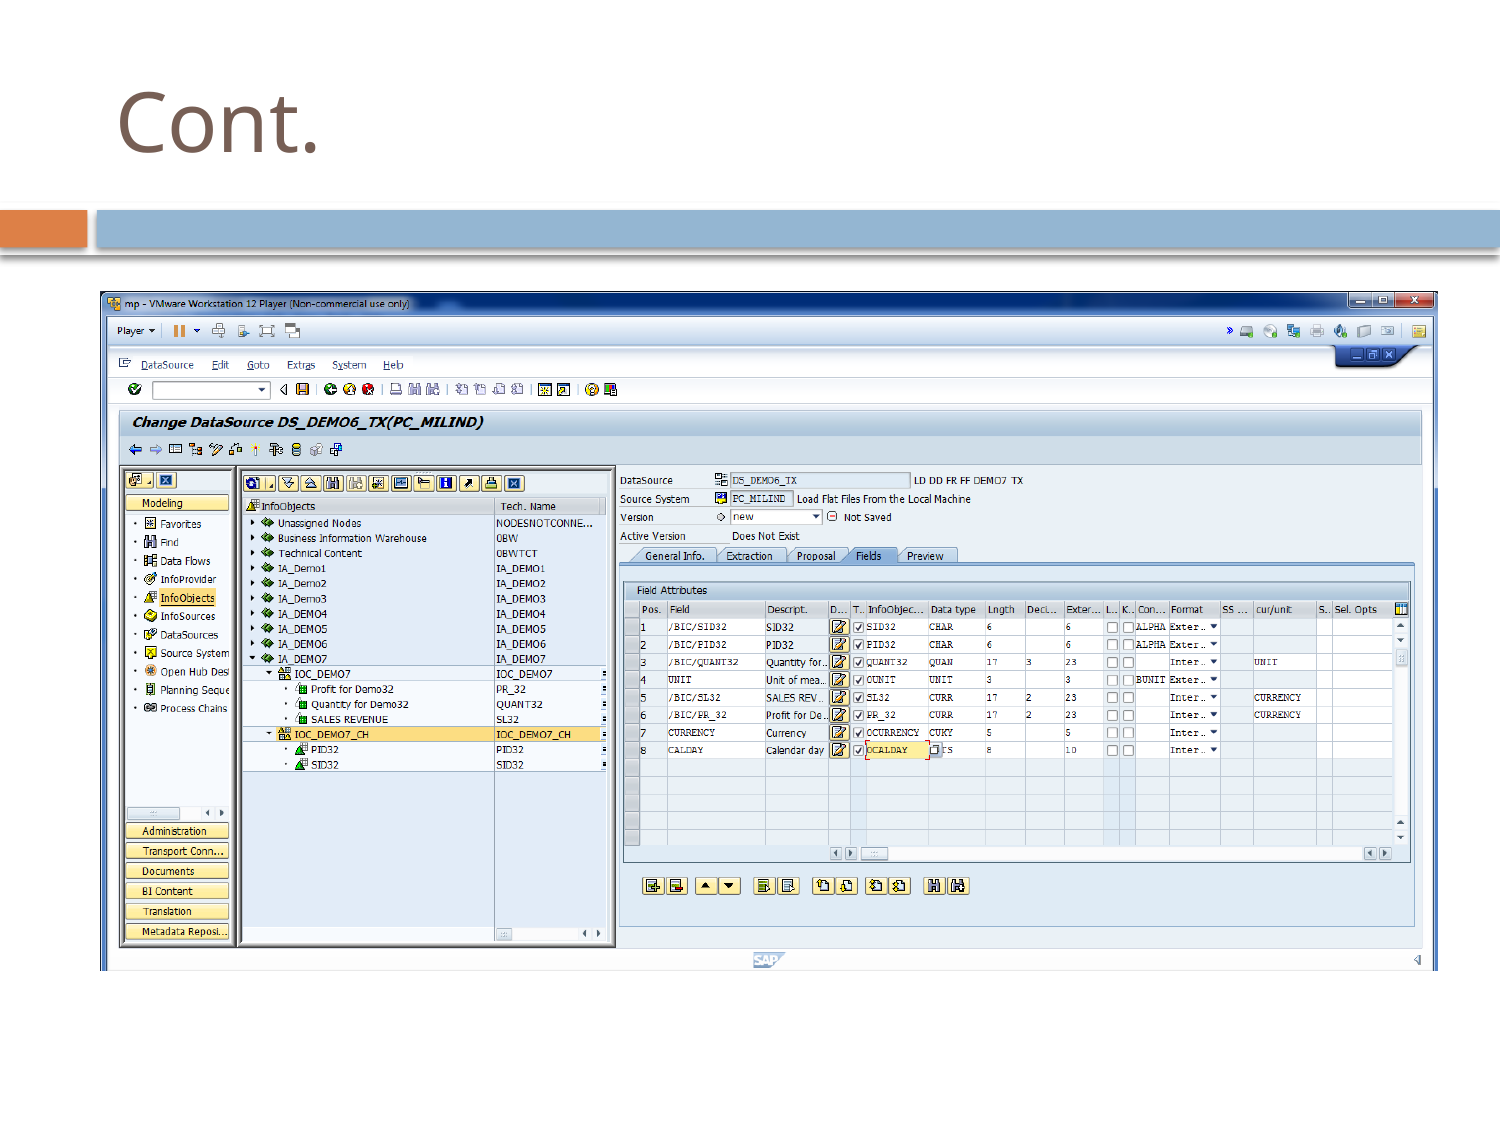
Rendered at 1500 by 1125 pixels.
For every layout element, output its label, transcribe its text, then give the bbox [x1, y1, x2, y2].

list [100, 291, 1439, 971]
title Cont. [100, 37, 1438, 200]
